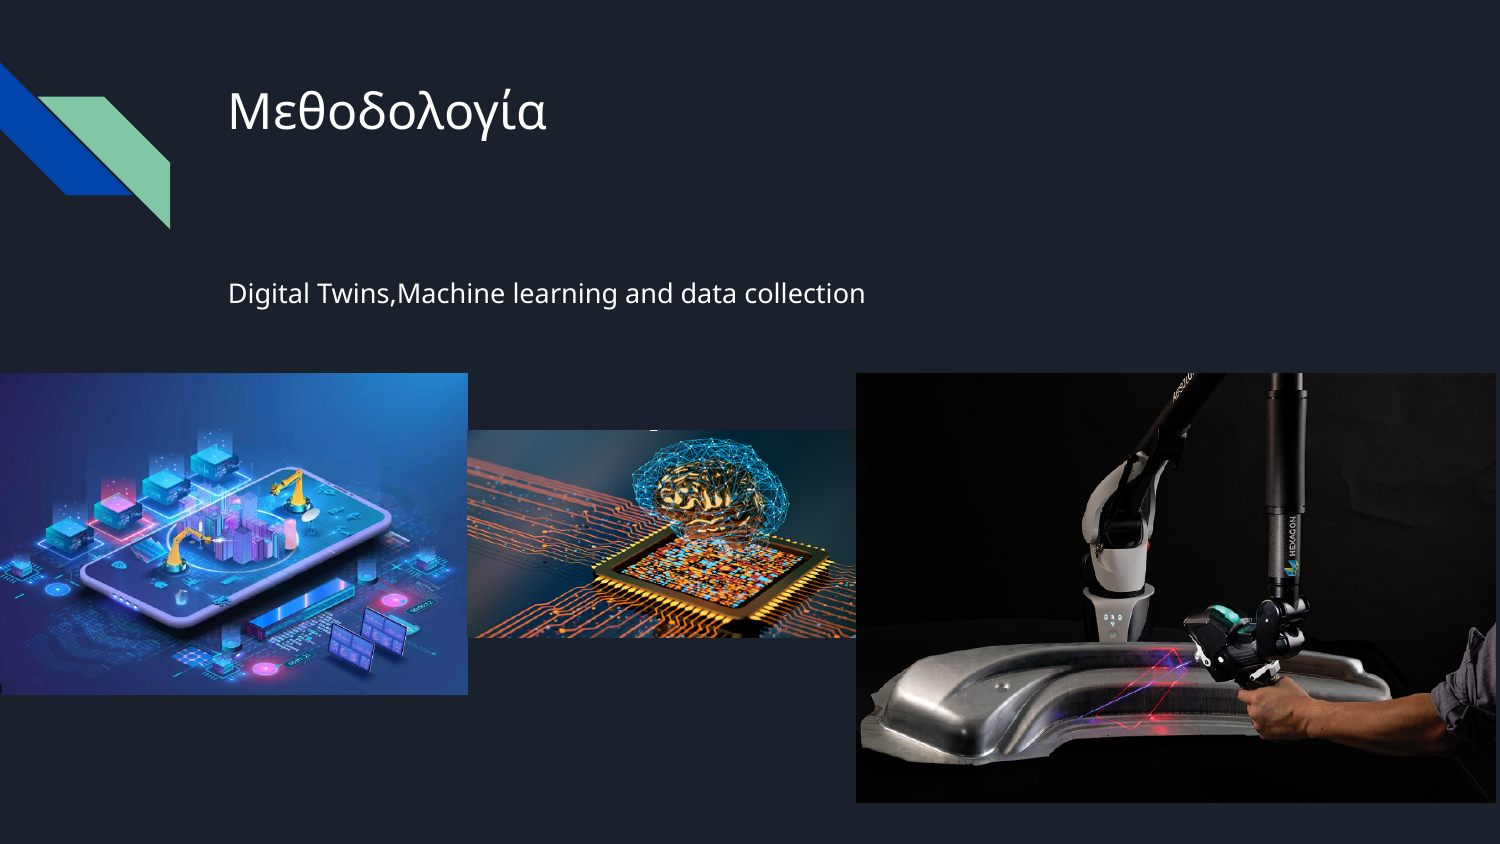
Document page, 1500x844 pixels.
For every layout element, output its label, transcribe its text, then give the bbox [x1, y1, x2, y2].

list Digital Twins,Machine learning and data collection [212, 646, 851, 735]
title Μεθοδολογία [212, 64, 1368, 215]
list Digital Twins,Machine learning and data collection [212, 257, 1368, 429]
picture [0, 373, 1496, 803]
